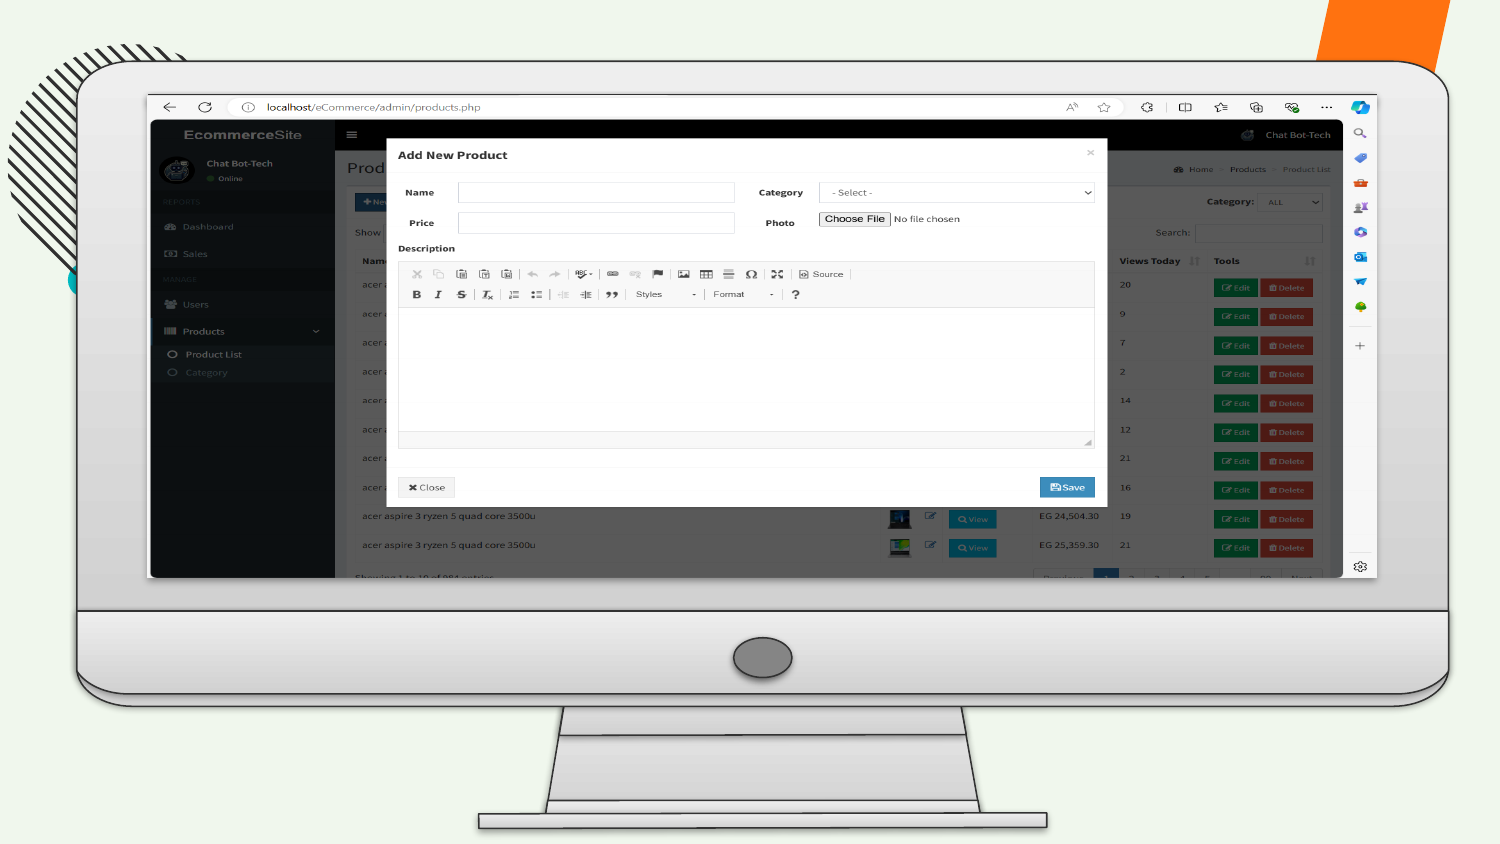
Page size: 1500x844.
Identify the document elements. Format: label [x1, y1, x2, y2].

text_box [76, 60, 1449, 829]
text_box [7, 43, 252, 289]
picture [147, 94, 1377, 578]
